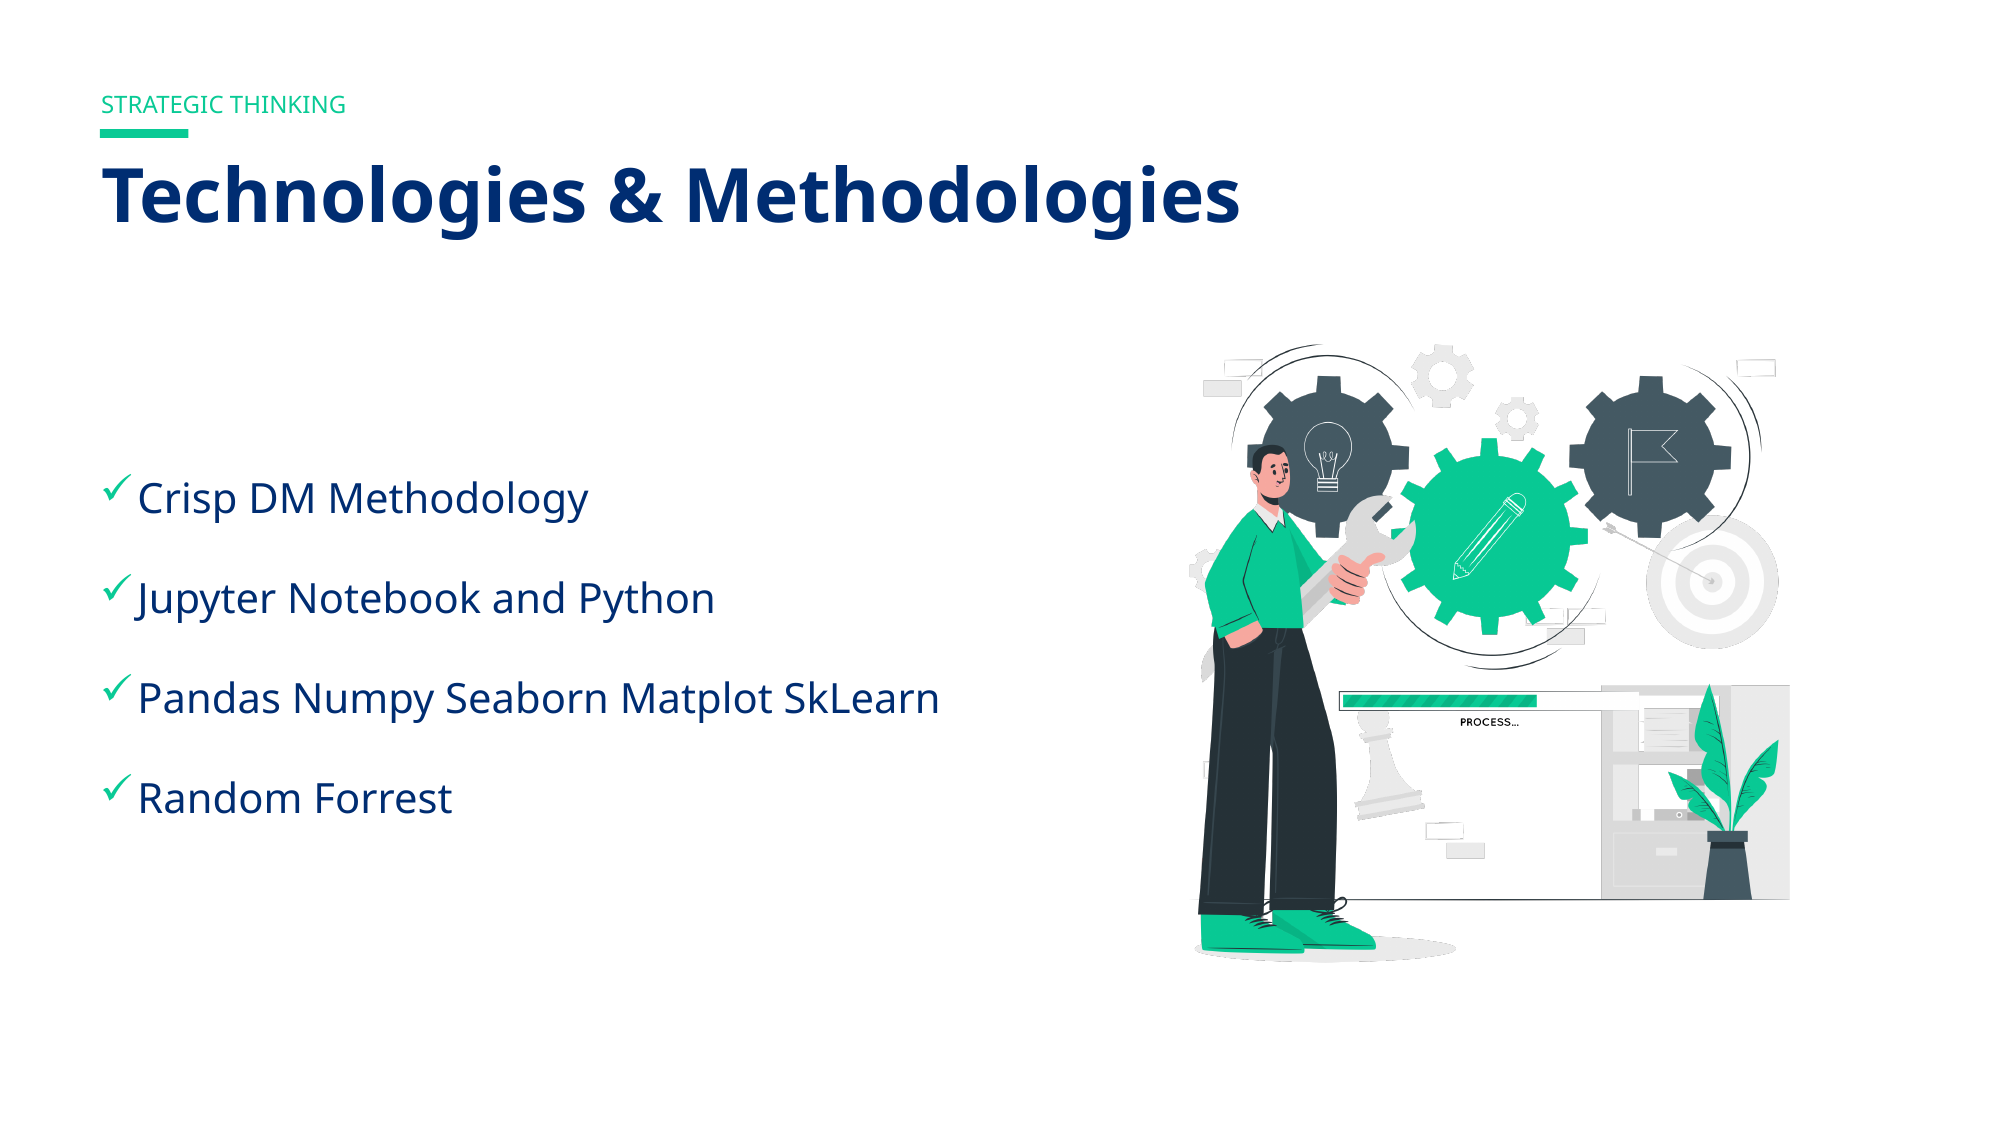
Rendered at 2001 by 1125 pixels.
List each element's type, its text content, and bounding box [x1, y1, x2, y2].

title Technologies & Methodologies [100, 149, 1899, 253]
list Crisp DM Methodology Jupyter Notebook and Python Pandas Numpy Seaborn Matplot SkLearn Random Forrest [99, 464, 1059, 829]
subtitle STRATEGIC THINKING [100, 85, 1586, 127]
picture [1134, 291, 1844, 1001]
